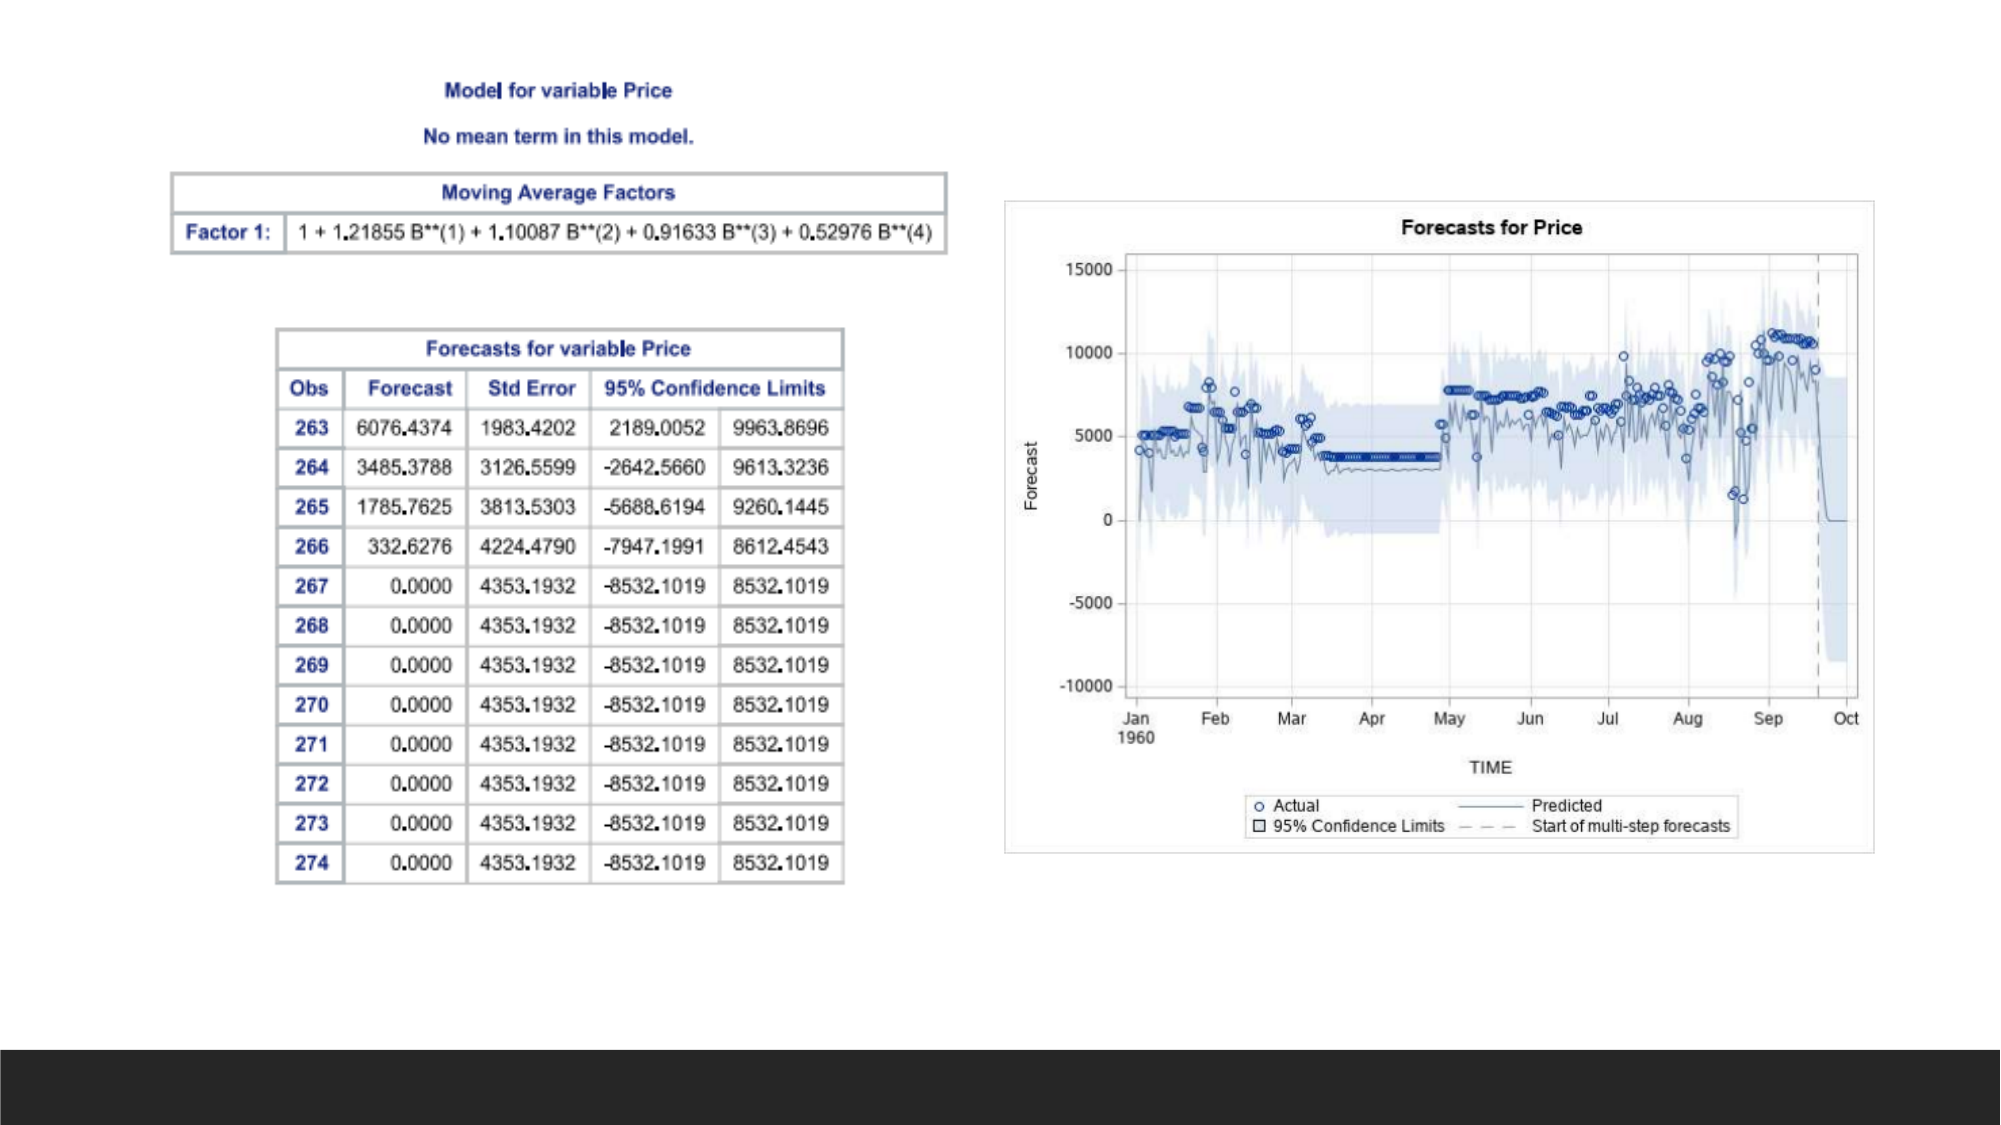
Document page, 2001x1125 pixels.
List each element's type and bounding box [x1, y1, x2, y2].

picture [149, 61, 1952, 984]
